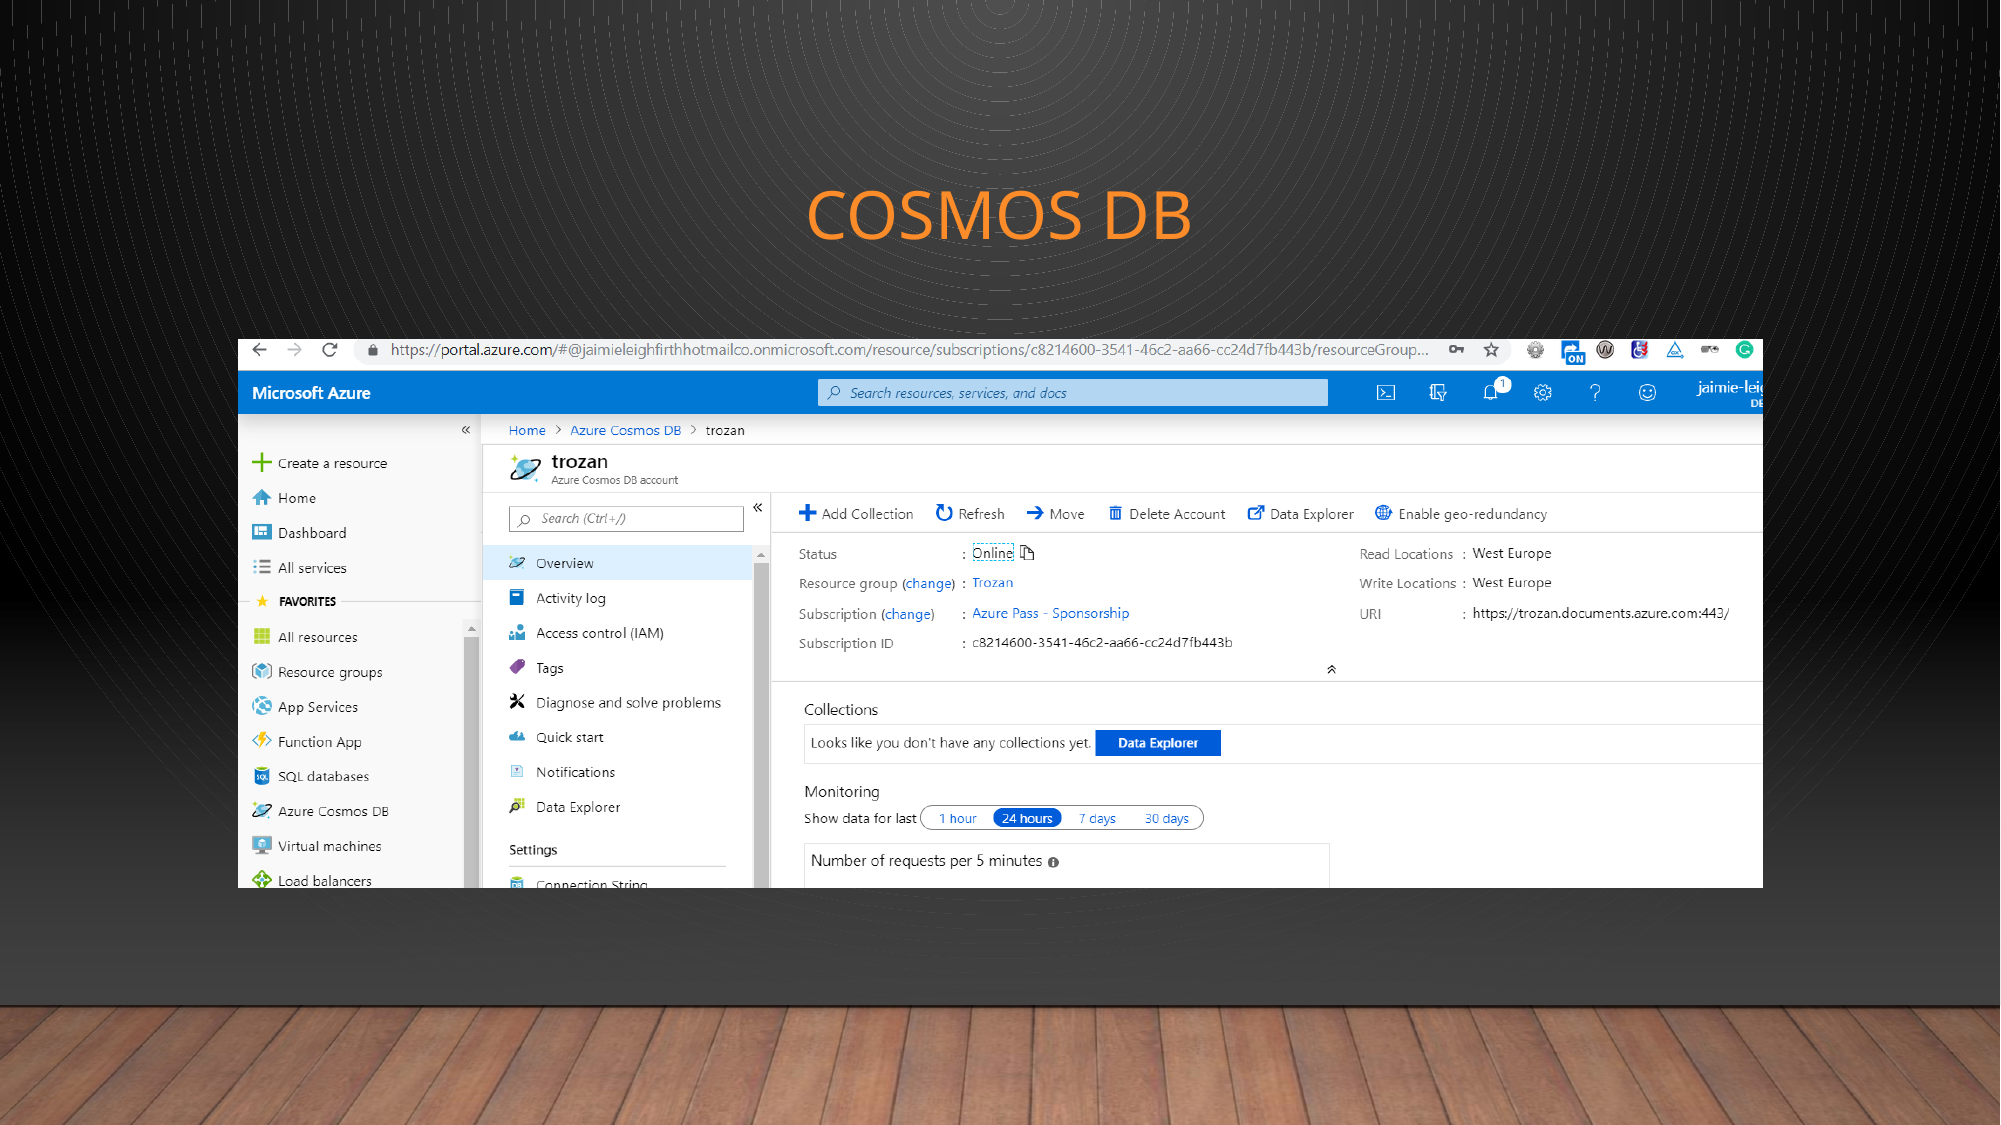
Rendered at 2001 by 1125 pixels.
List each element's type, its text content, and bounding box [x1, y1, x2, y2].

picture [0, 1008, 2000, 1125]
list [237, 339, 1763, 889]
text_box [0, 593, 2000, 1005]
title Cosmos DB [238, 131, 1763, 305]
